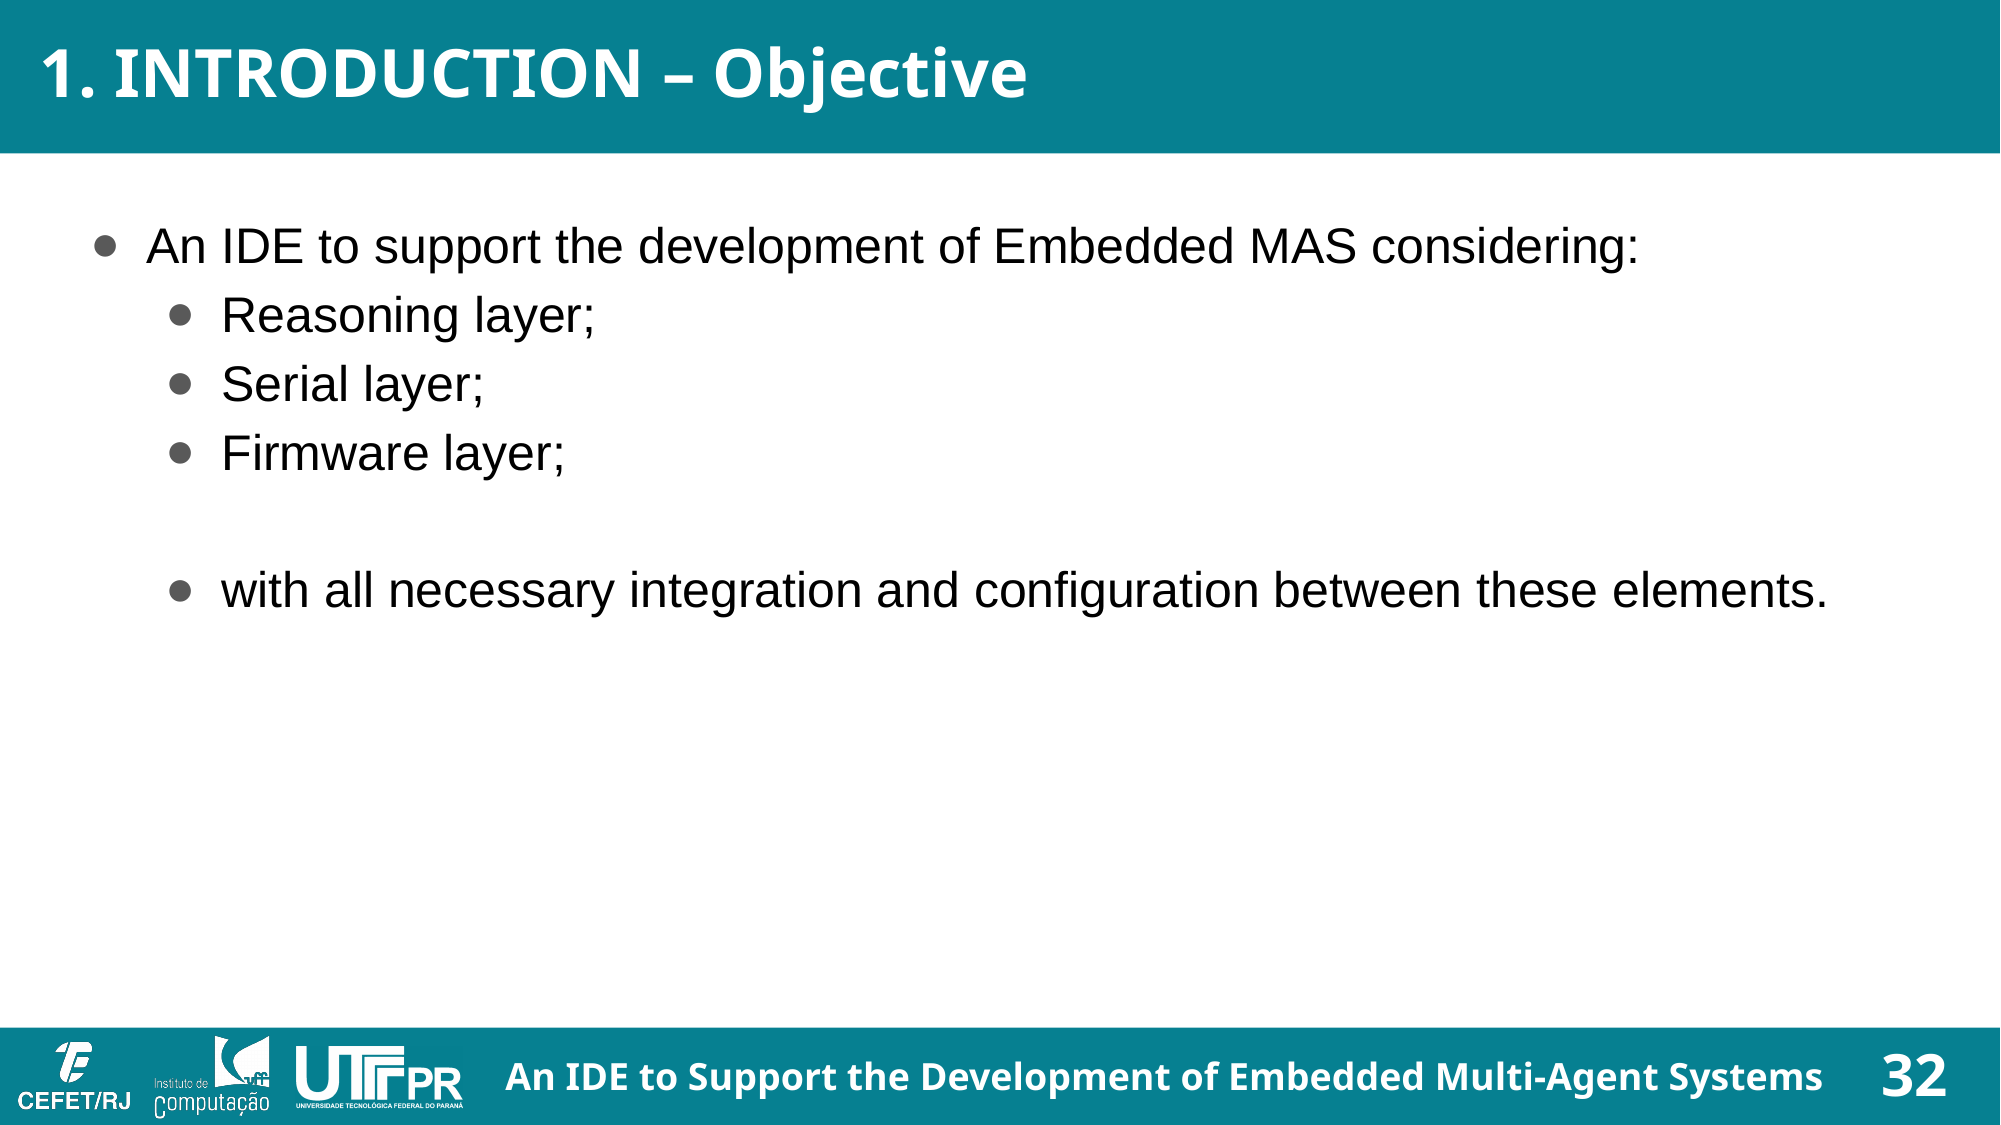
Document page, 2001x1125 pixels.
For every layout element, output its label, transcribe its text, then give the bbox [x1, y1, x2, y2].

picture [152, 1033, 271, 1119]
picture [295, 1046, 463, 1109]
text_box An IDE to support the development of Embedded MAS considering: Reasoning layer; Serial layer; Firmware layer; with all necessary integration and configuration between these elements. [57, 189, 1967, 1016]
picture [18, 1021, 130, 1125]
text_box 1. INTRODUCTION – Objective [25, 23, 2000, 119]
